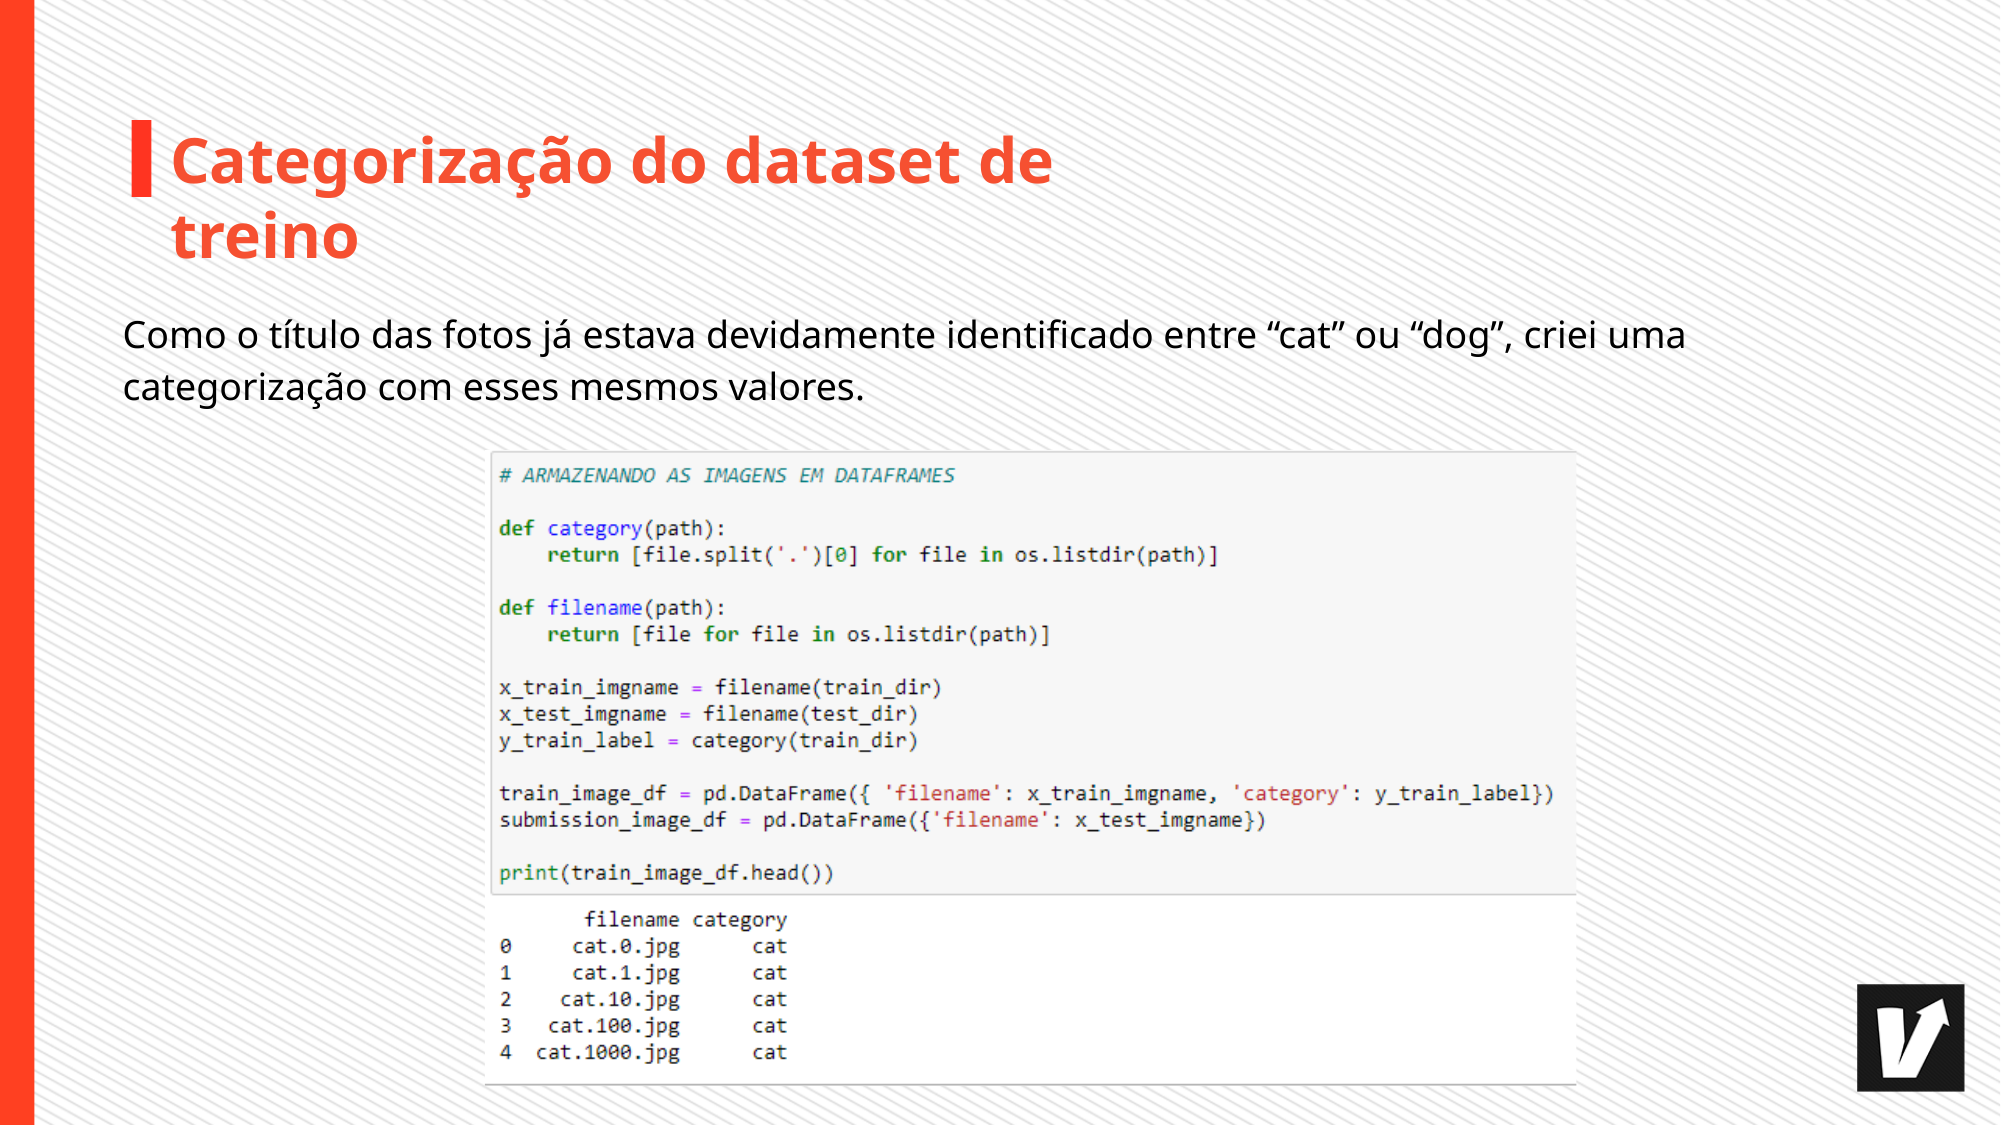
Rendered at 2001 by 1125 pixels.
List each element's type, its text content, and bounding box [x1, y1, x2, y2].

picture [0, 0, 2001, 1125]
text_box Categorização do dataset de treino [154, 105, 1182, 203]
text_box [131, 120, 152, 197]
text_box Como o título das fotos já estava devidamente identificado entre “cat” ou “dog”, criei uma categorização com esses mesmos valores. [107, 289, 1853, 438]
